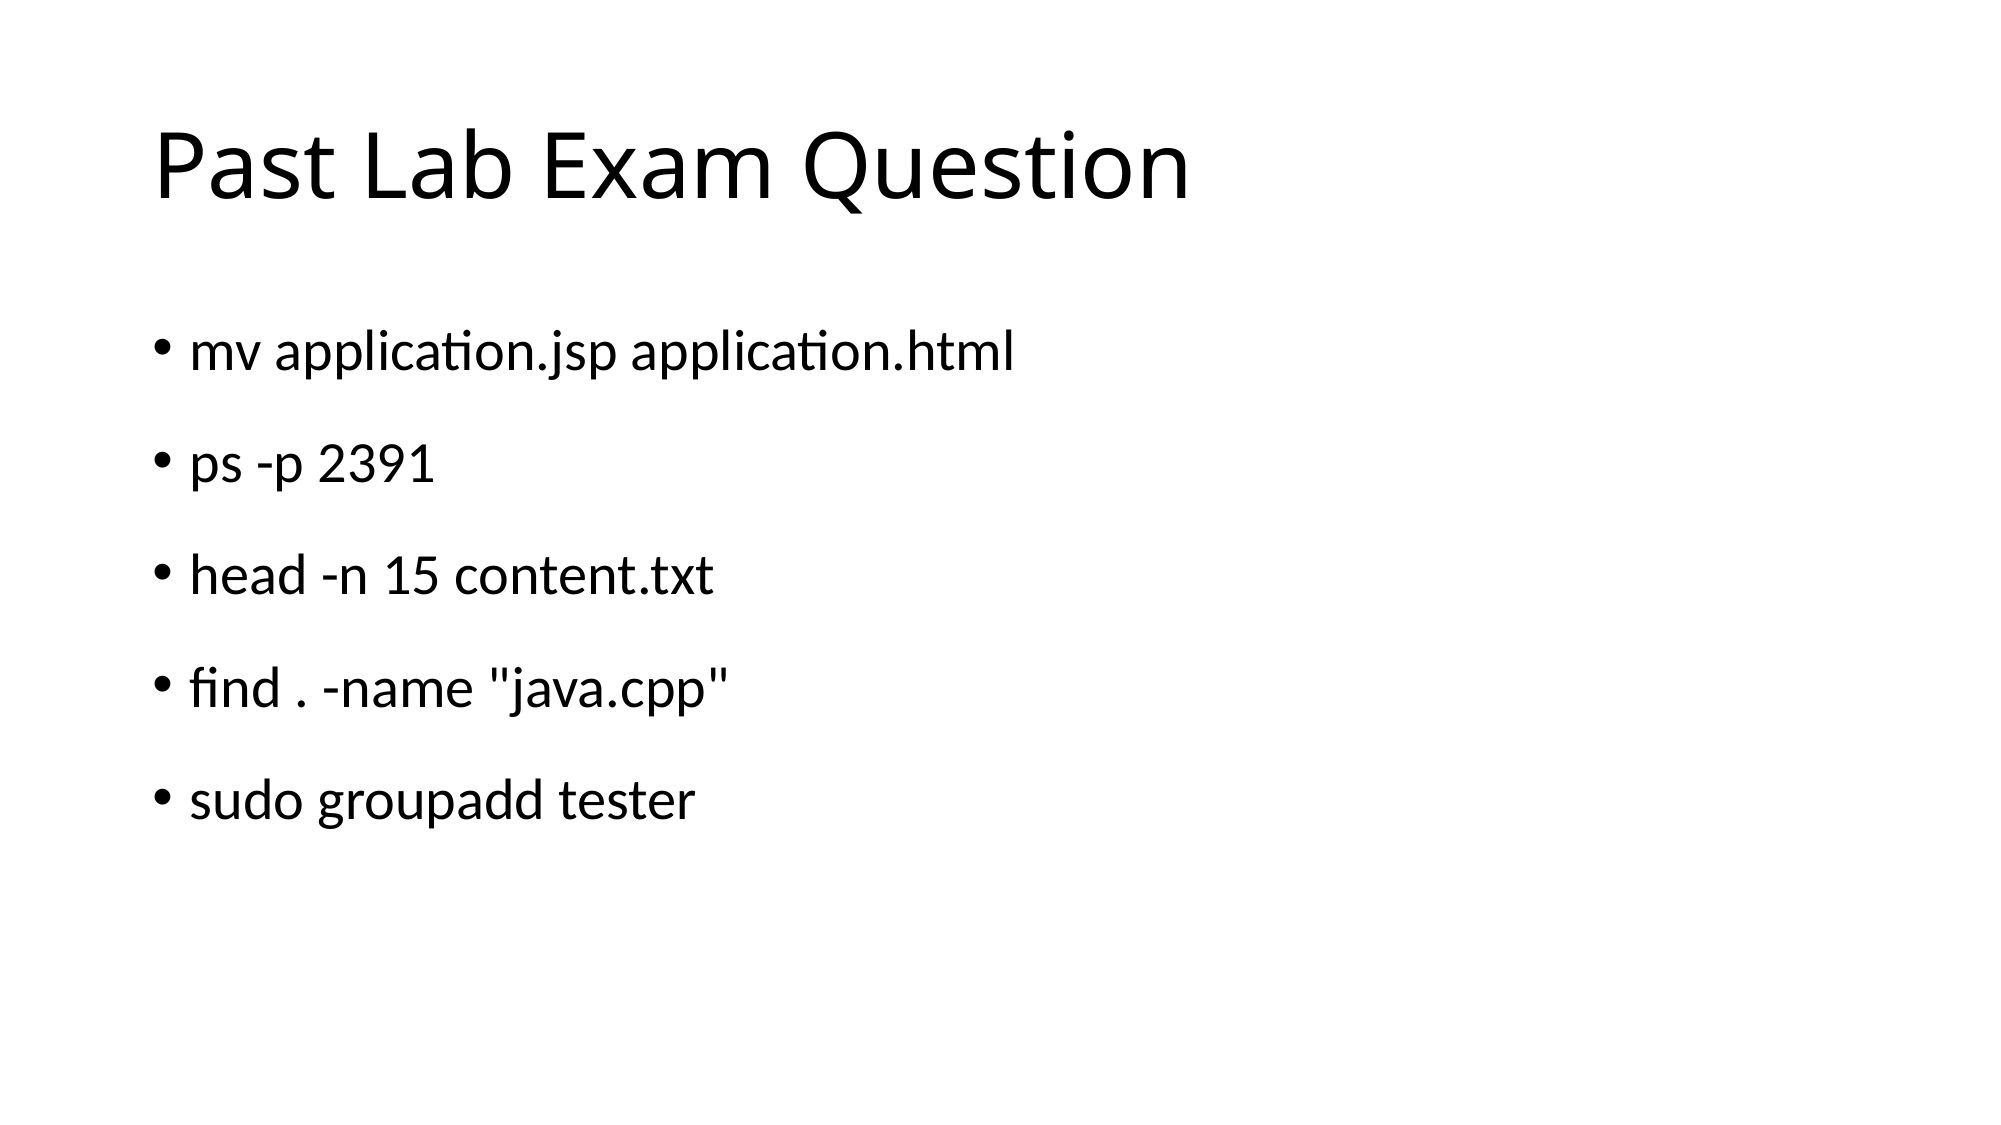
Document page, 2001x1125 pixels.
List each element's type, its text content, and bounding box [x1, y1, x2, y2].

list mv application.jsp application.html ps -p 2391 head -n 15 content.txt find . -name "java.cpp" sudo groupadd tester [137, 299, 1863, 1014]
title Past Lab Exam Question [137, 59, 1863, 278]
